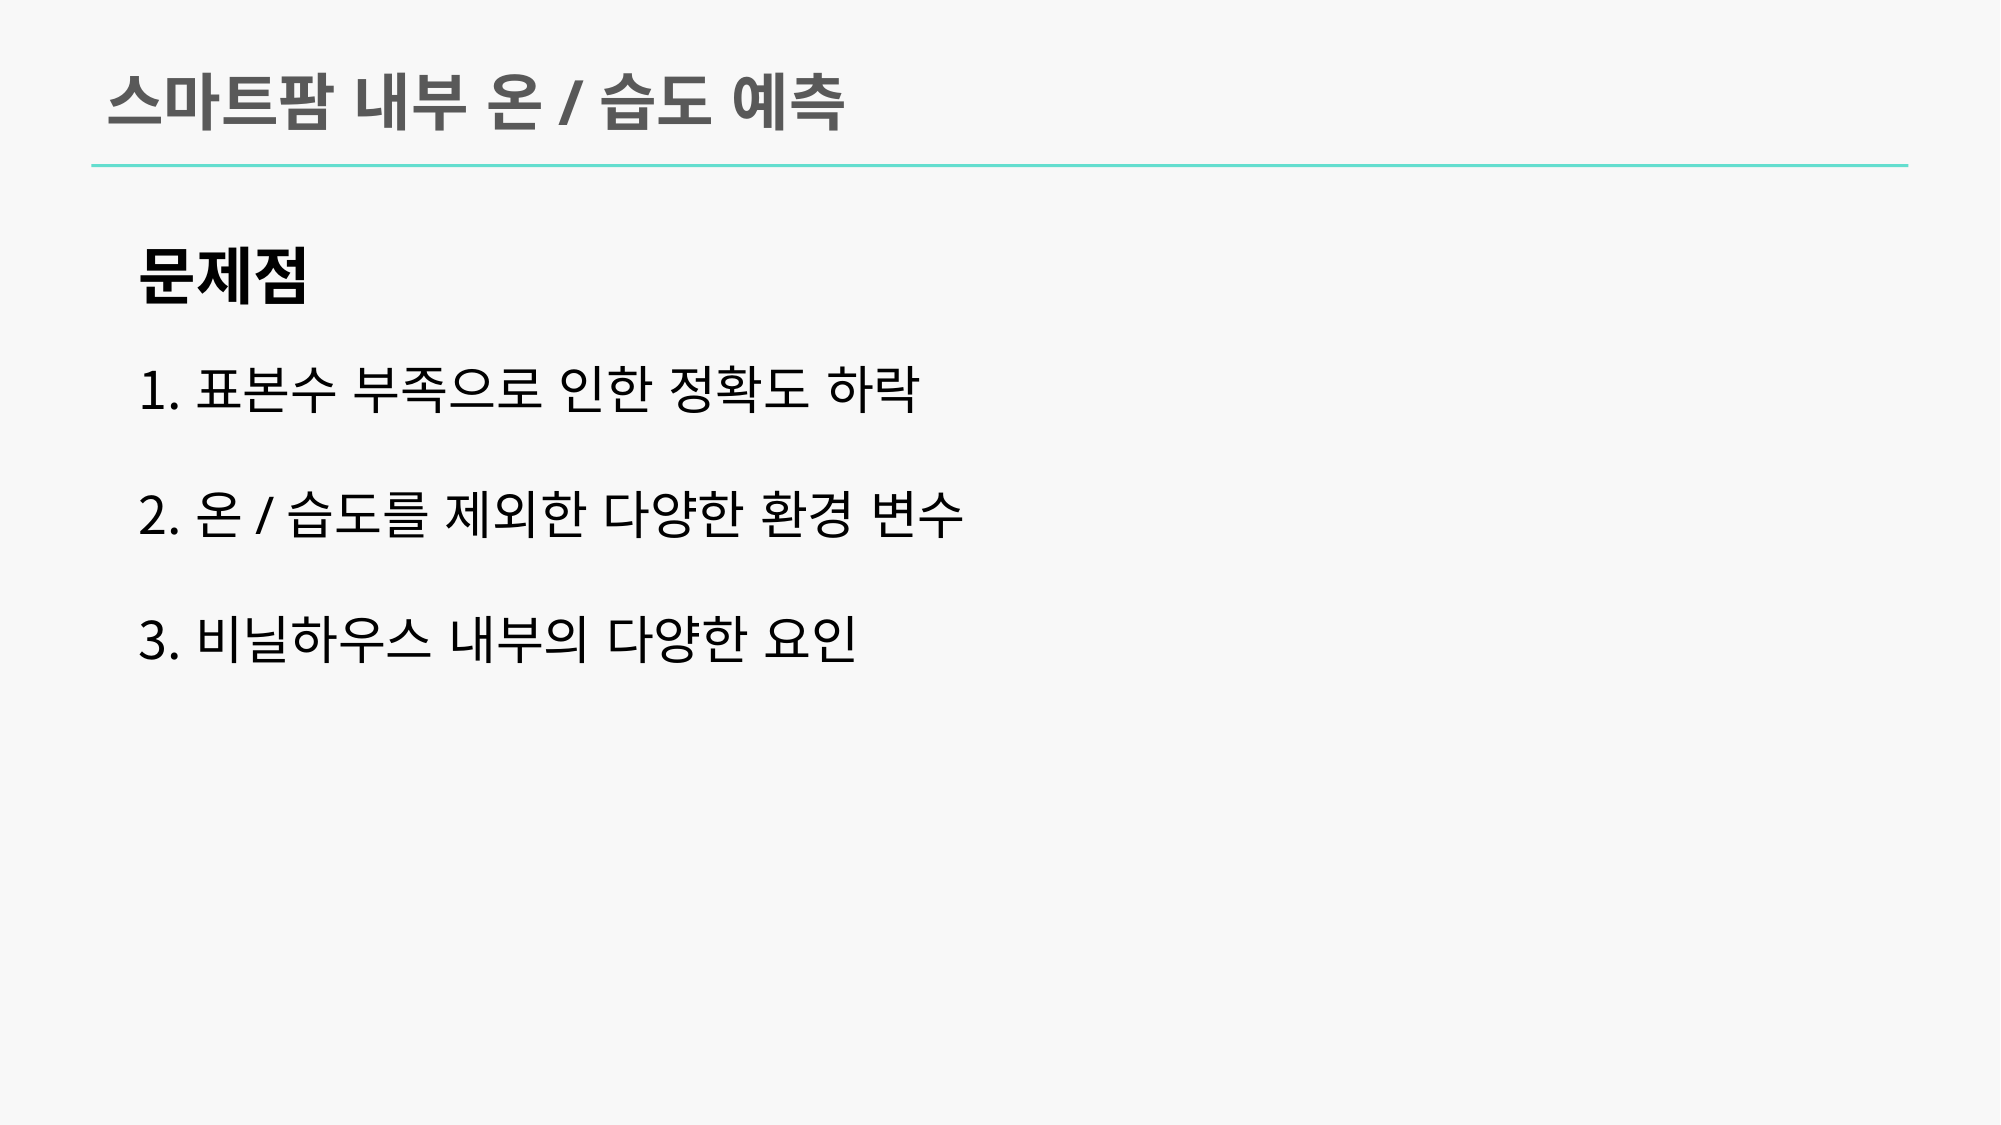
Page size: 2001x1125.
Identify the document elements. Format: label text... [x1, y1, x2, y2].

text_box [90, 163, 1909, 168]
text_box 스마트팜 내부 온/습도 예측 [91, 55, 982, 146]
text_box 문제점 표본수 부족으로 인한 정확도 하락 온/습도를 제외한 다양한 환경 변수 비닐하우스 내부의 다양한 요인 [123, 230, 1754, 678]
